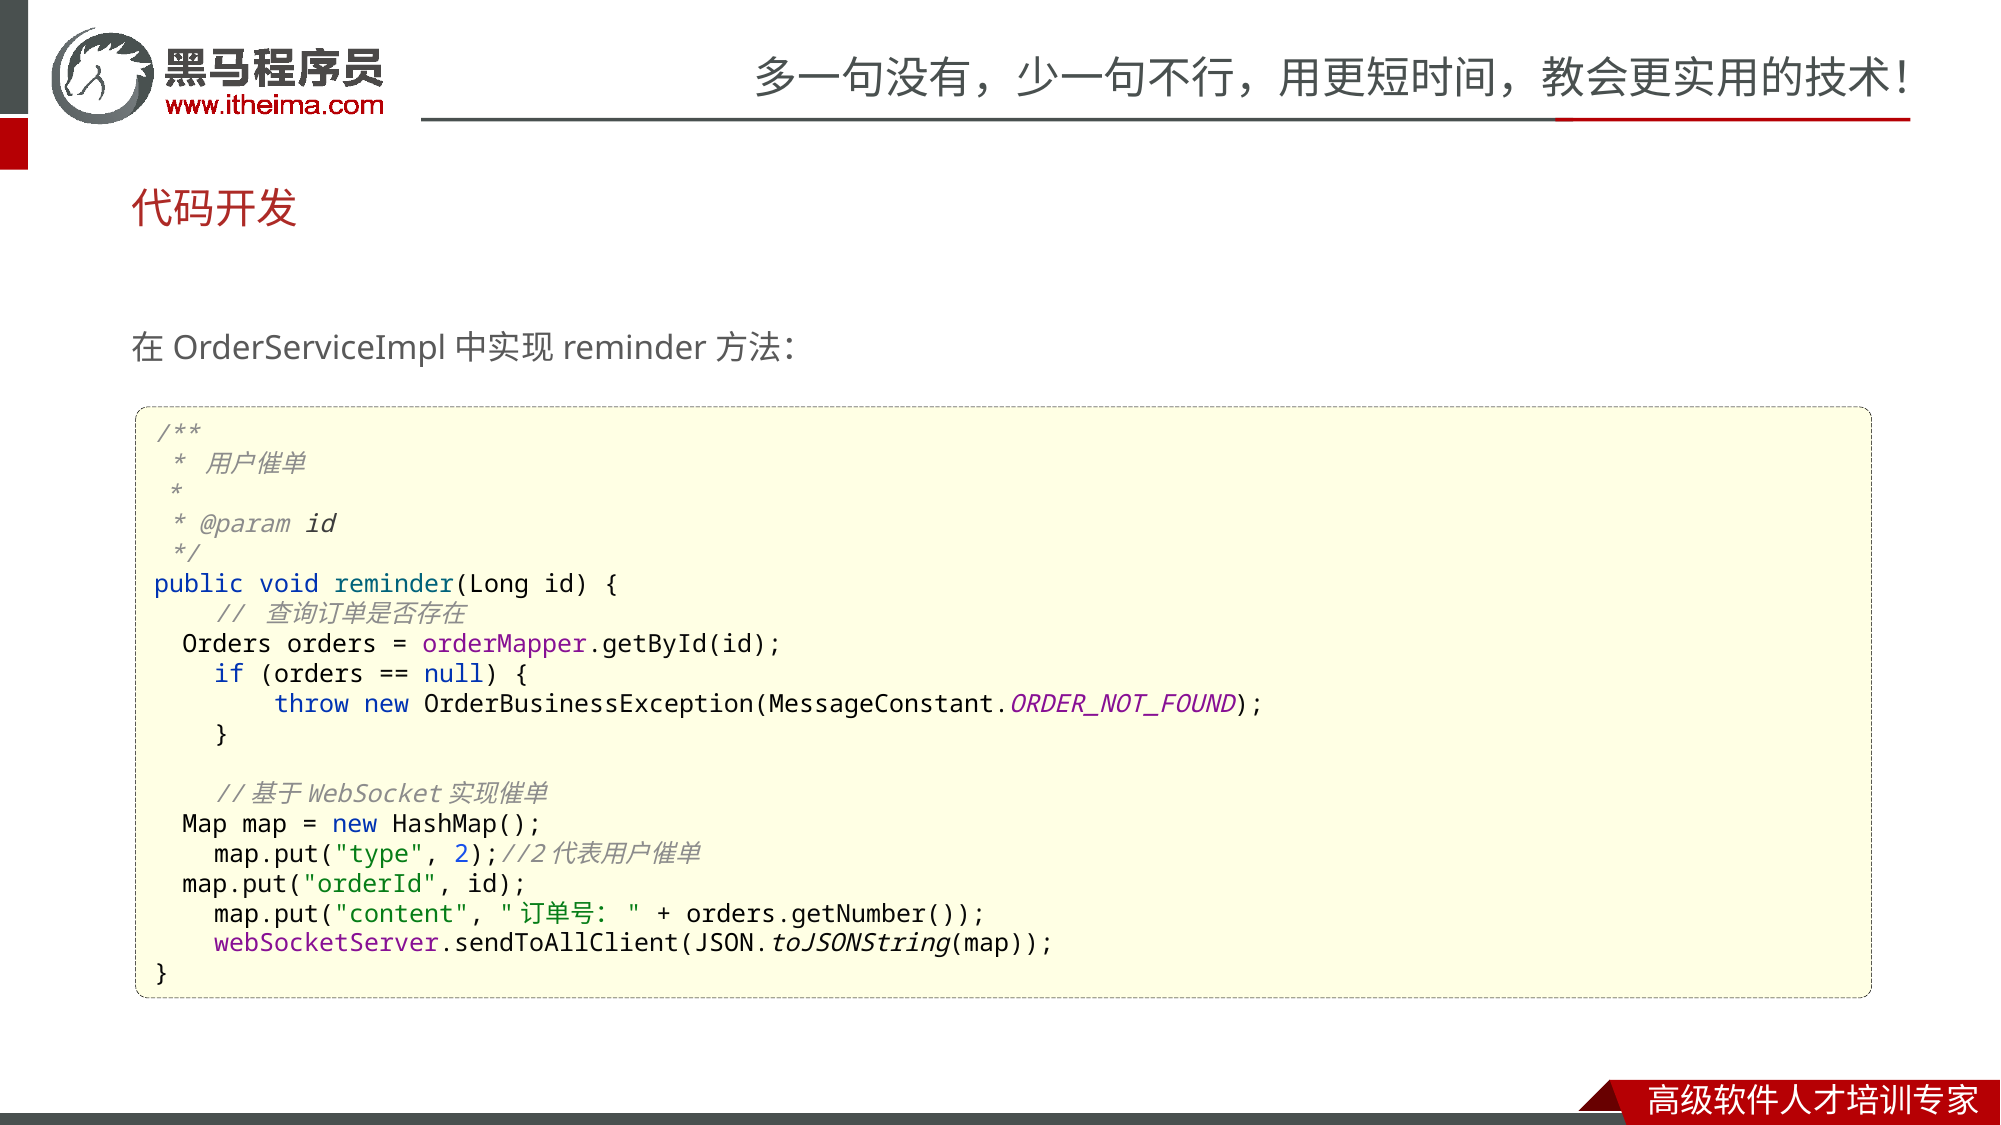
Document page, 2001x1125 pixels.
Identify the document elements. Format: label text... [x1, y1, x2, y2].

text_box /** * 用户催单 * * @param id */ public void reminder(Long id) { // 查询订单是否存在 Orders orders = orderMapper.getById(id); if (orders == null) { throw new OrderBusinessException(MessageConstant.ORDER_NOT_FOUND); } //基于WebSocket实现催单 Map map = new HashMap(); map.put("type", 2);//2代表用户催单 map.put("orderId", id); map.put("content", "订单号：" + orders.getNumber()); webSocketServer.sendToAllClient(JSON.toJSONString(map)); } [135, 406, 1872, 998]
text_box 在OrderServiceImpl中实现reminder方法： [116, 278, 1540, 374]
picture [50, 26, 384, 125]
title 代码开发 [116, 164, 1872, 250]
